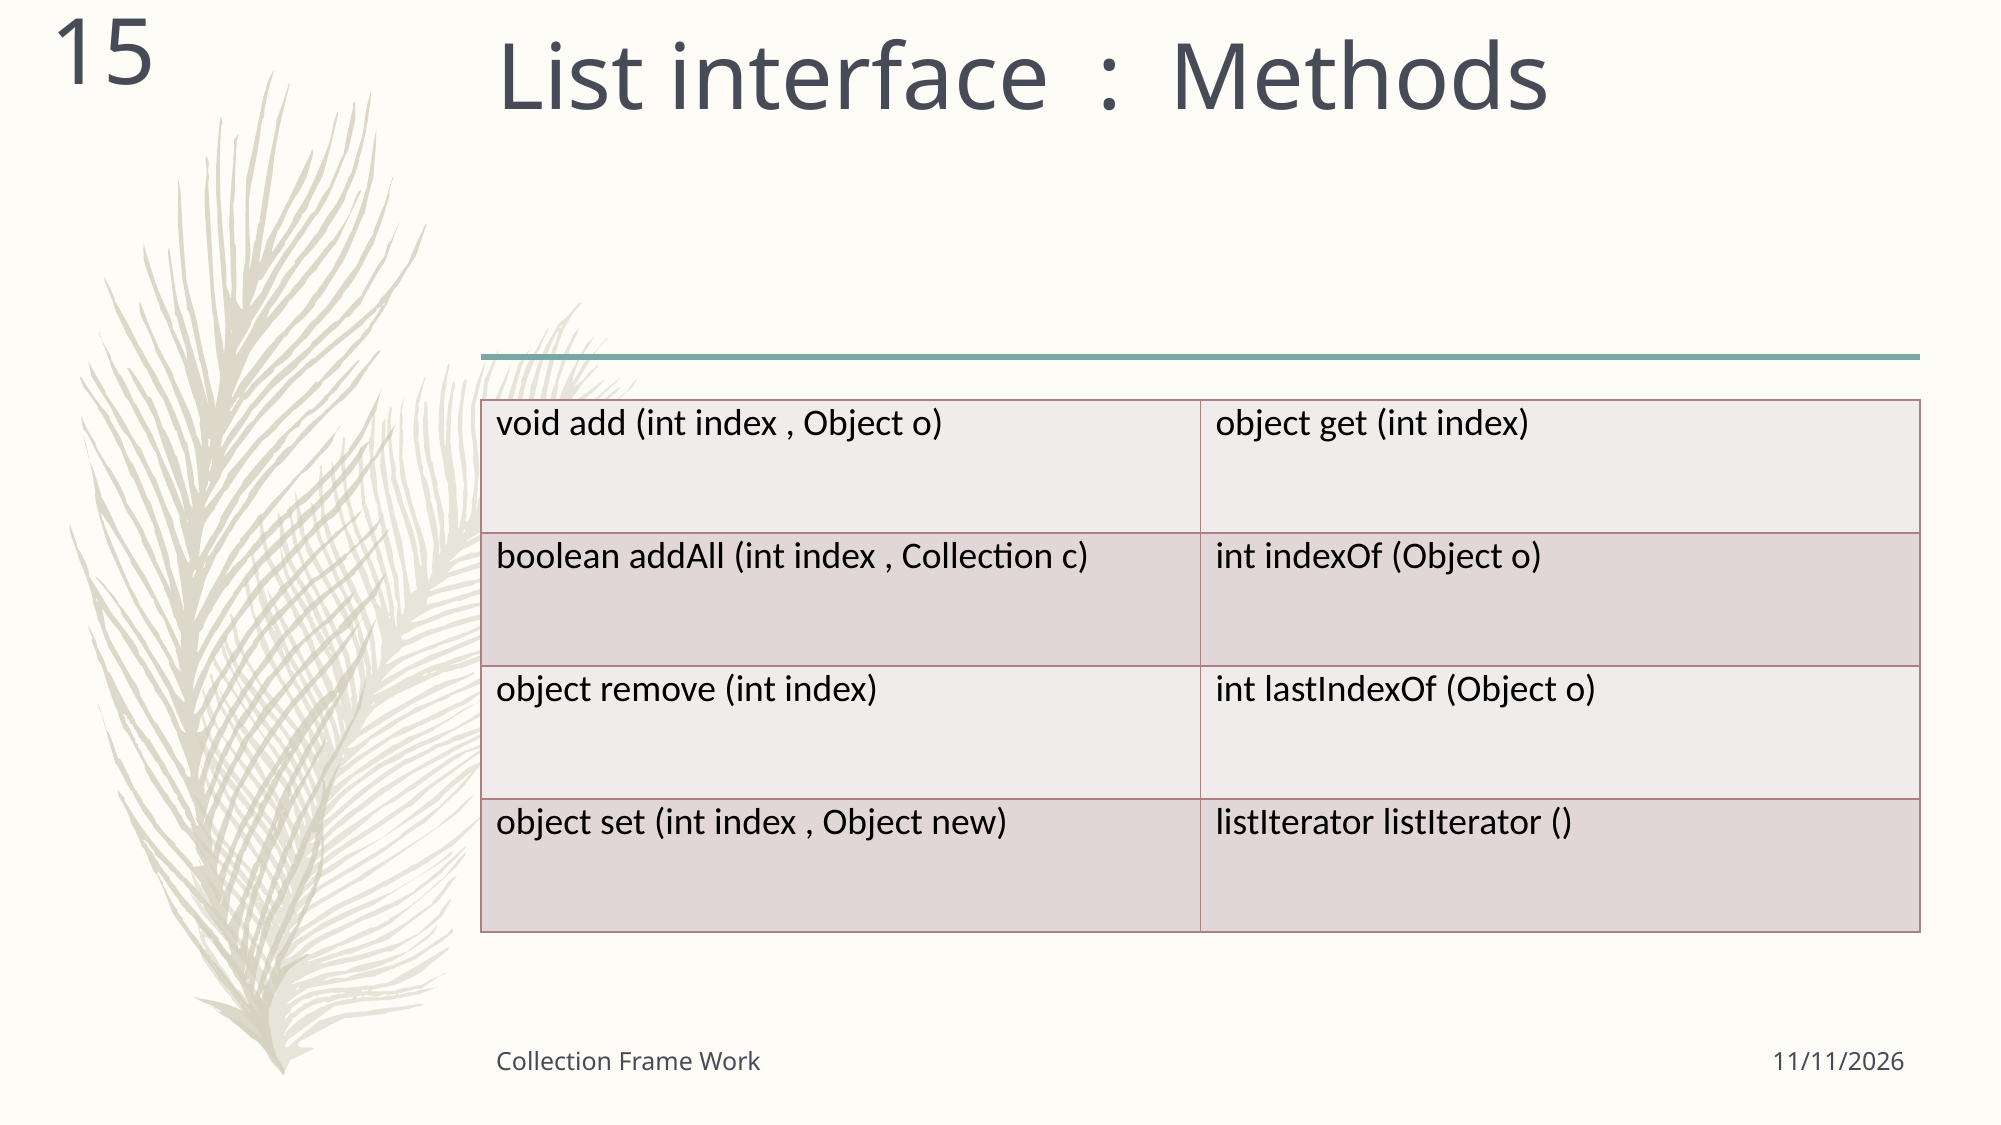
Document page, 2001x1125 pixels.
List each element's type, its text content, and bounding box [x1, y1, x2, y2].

title List interface : Methods [481, 15, 1920, 173]
footer Collection Frame Work [481, 1032, 1411, 1093]
table_cell boolean addAll (int index , Collection c) [482, 534, 1200, 665]
table_cell object remove (int index) [482, 667, 1200, 798]
table_cell int lastIndexOf (Object o) [1201, 667, 1919, 798]
table_header void add (int index , Object o) [482, 401, 1200, 532]
table_cell object set (int index , Object new) [482, 800, 1200, 931]
table_cell listIterator listIterator () [1201, 800, 1919, 931]
slide_number 15 [0, 0, 171, 125]
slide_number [1470, 1032, 1920, 1093]
table_header object get (int index) [1201, 401, 1919, 532]
table_cell int indexOf (Object o) [1201, 534, 1919, 665]
